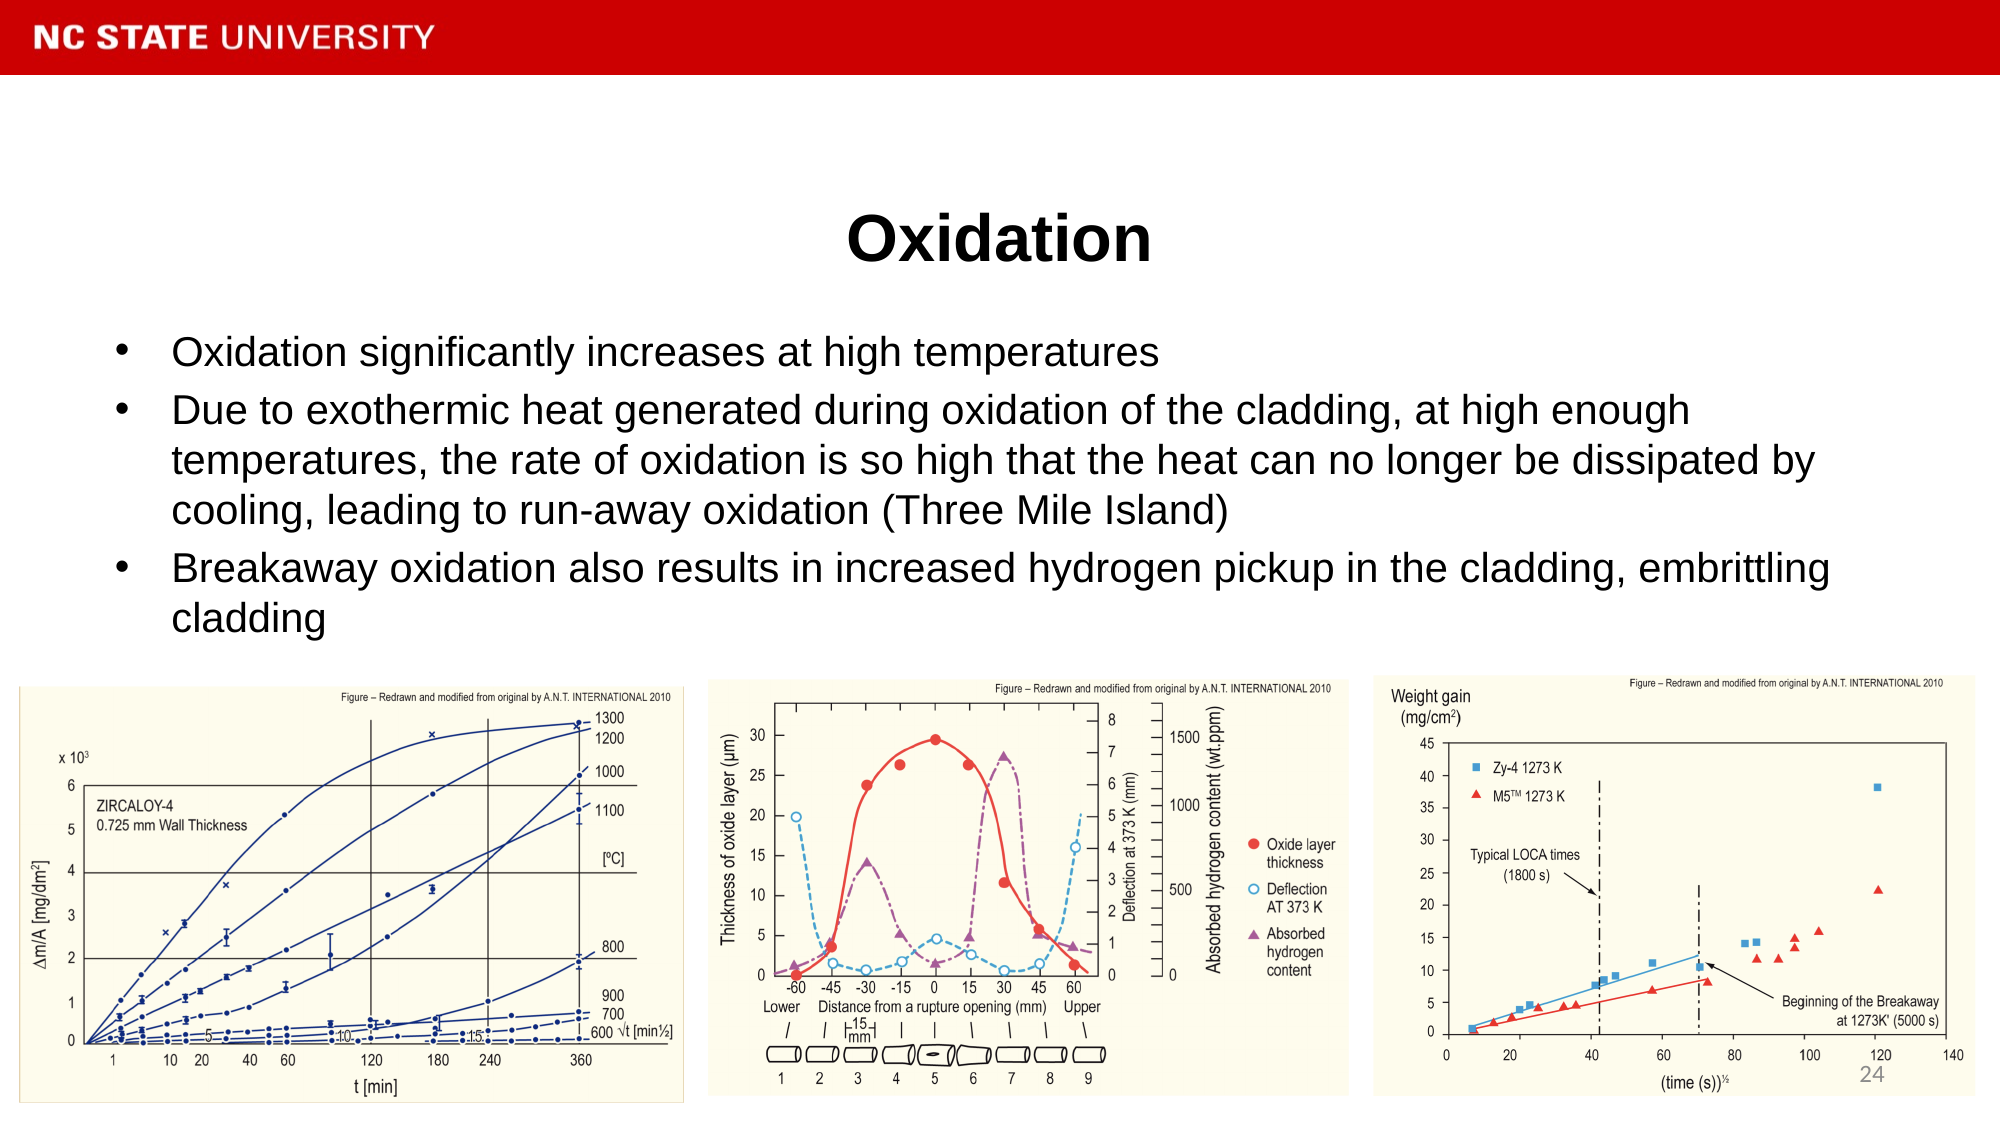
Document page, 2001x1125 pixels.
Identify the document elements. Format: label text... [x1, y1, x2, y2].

picture [1373, 675, 1976, 1096]
picture [708, 679, 1349, 1096]
title Oxidation [99, 147, 1900, 316]
picture [18, 686, 684, 1103]
picture [0, 0, 2000, 75]
list Oxidation significantly increases at high temperatures Due to exothermic heat generated during oxidation of the cladding, at high enough temperatures, the rate of oxidation is so high that the heat can no longer be dissipated by cooling, leading to run-away oxidation (Three Mile Island) Breakaway oxidation also results in increased hydrogen pickup in the cladding, embrittling cladding [99, 316, 1900, 968]
